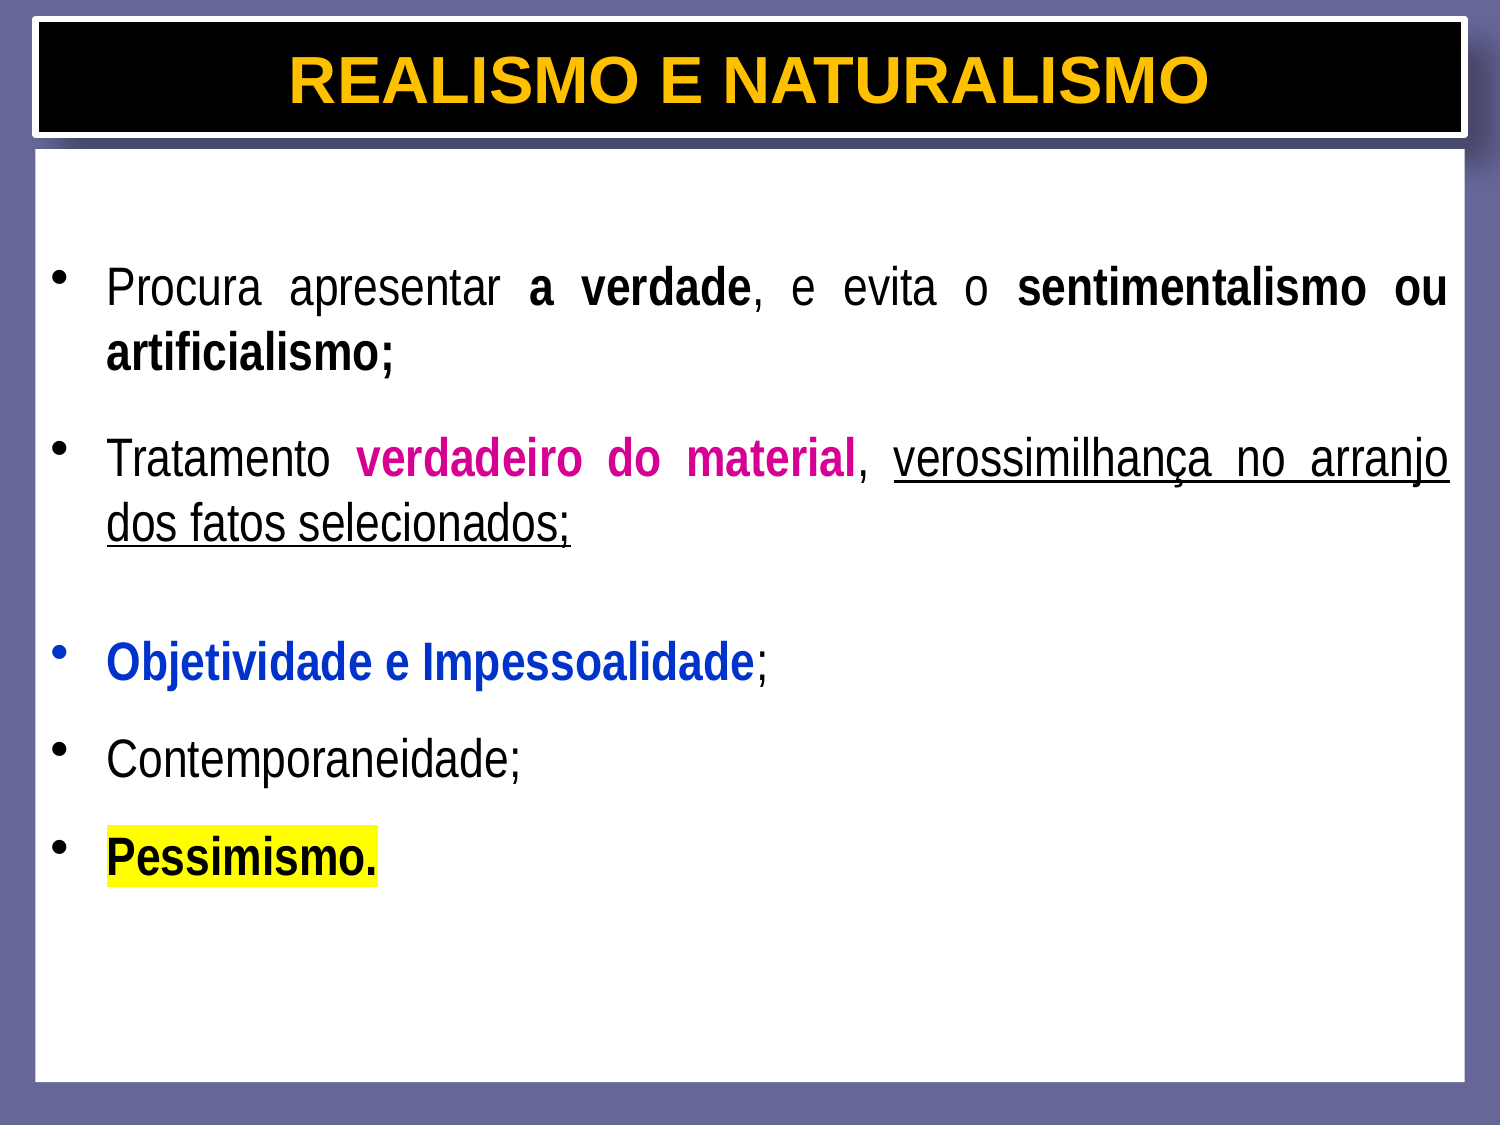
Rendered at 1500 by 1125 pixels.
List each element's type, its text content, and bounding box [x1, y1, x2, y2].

list Procura apresentar a verdade, e evita o sentimentalismo ou artificialismo; Tratamento verdadeiro do material, verossimilhança no arranjo dos fatos selecionados; Objetividade e Impessoalidade; Contemporaneidade; Pessimismo. [35, 149, 1465, 1083]
title REALISMO E NATURALISMO [35, 19, 1465, 135]
